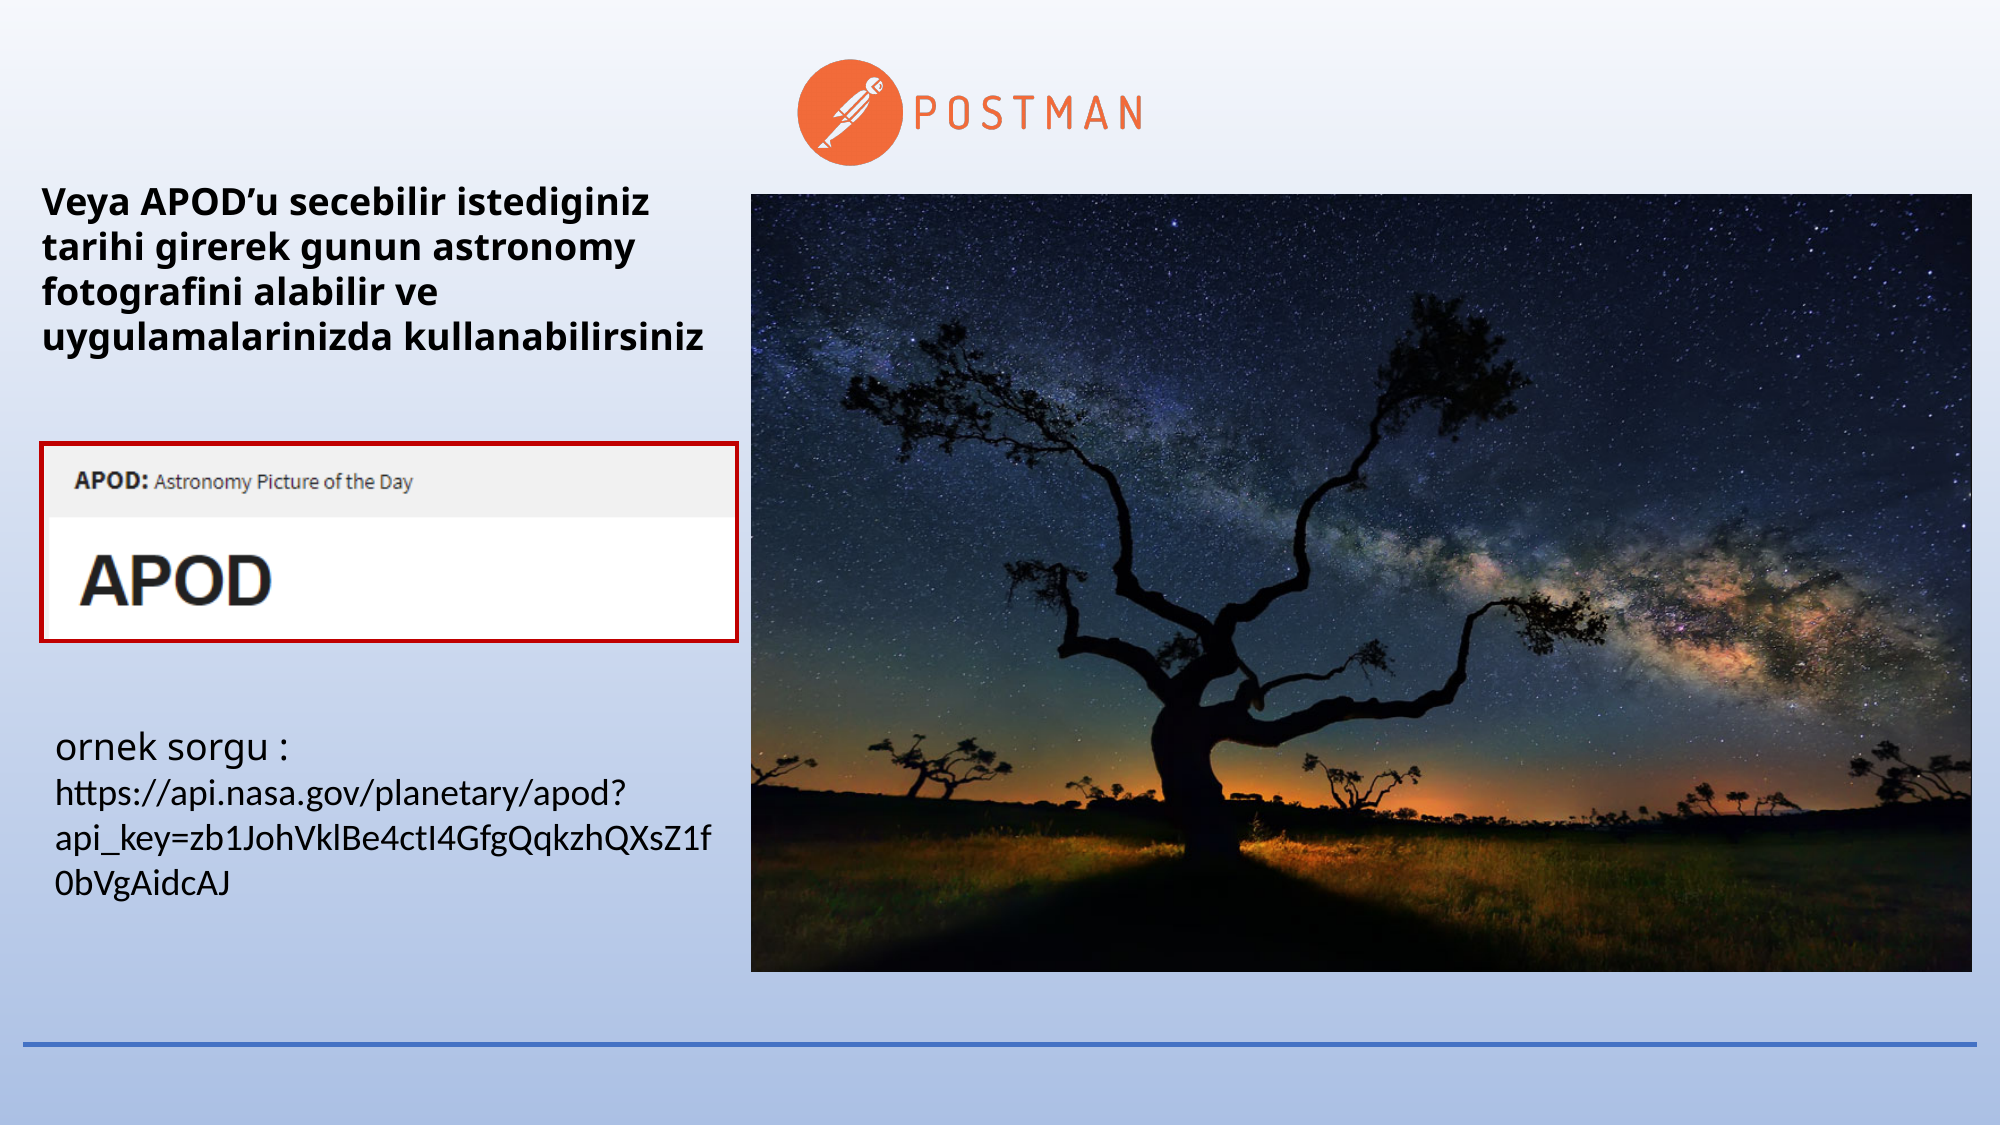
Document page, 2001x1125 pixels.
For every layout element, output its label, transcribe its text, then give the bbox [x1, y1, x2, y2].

picture [751, 194, 1972, 972]
text_box ornek sorgu : https://api.nasa.gov/planetary/apod?api_key=zb1JohVklBe4ctI4GfgQqkzhQXsZ1f0bVgAidcAJ [40, 715, 734, 911]
picture [43, 445, 738, 642]
text_box Veya APOD’u secebilir istediginiz tarihi girerek gunun astronomy fotografini alabilir ve uygulamalarinizda kullanabilirsiniz [26, 170, 738, 366]
picture [771, 33, 1167, 192]
